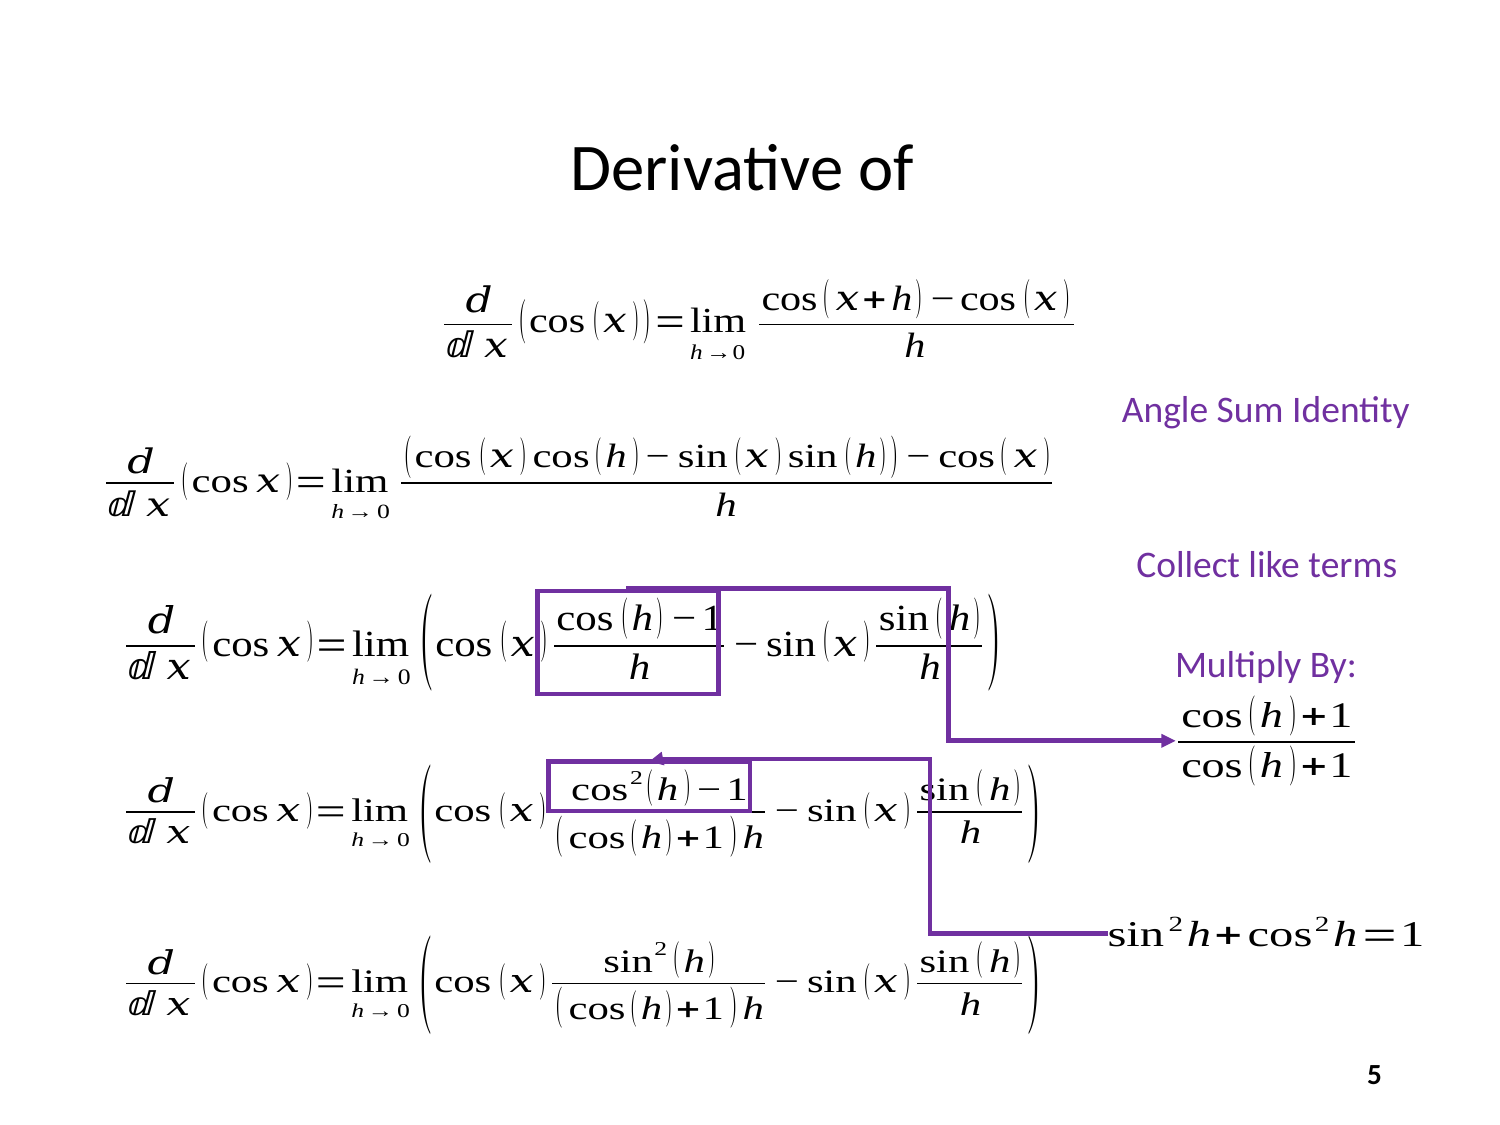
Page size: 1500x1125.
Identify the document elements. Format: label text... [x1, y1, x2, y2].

text_box Angle Sum Identity [1097, 378, 1435, 438]
text_box Collect like terms [1098, 532, 1436, 592]
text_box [628, 590, 1176, 741]
slide_number 5 [1059, 1042, 1397, 1103]
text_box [1097, 632, 1435, 789]
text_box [649, 761, 1108, 934]
text_box [548, 760, 650, 812]
text_box [537, 590, 628, 695]
